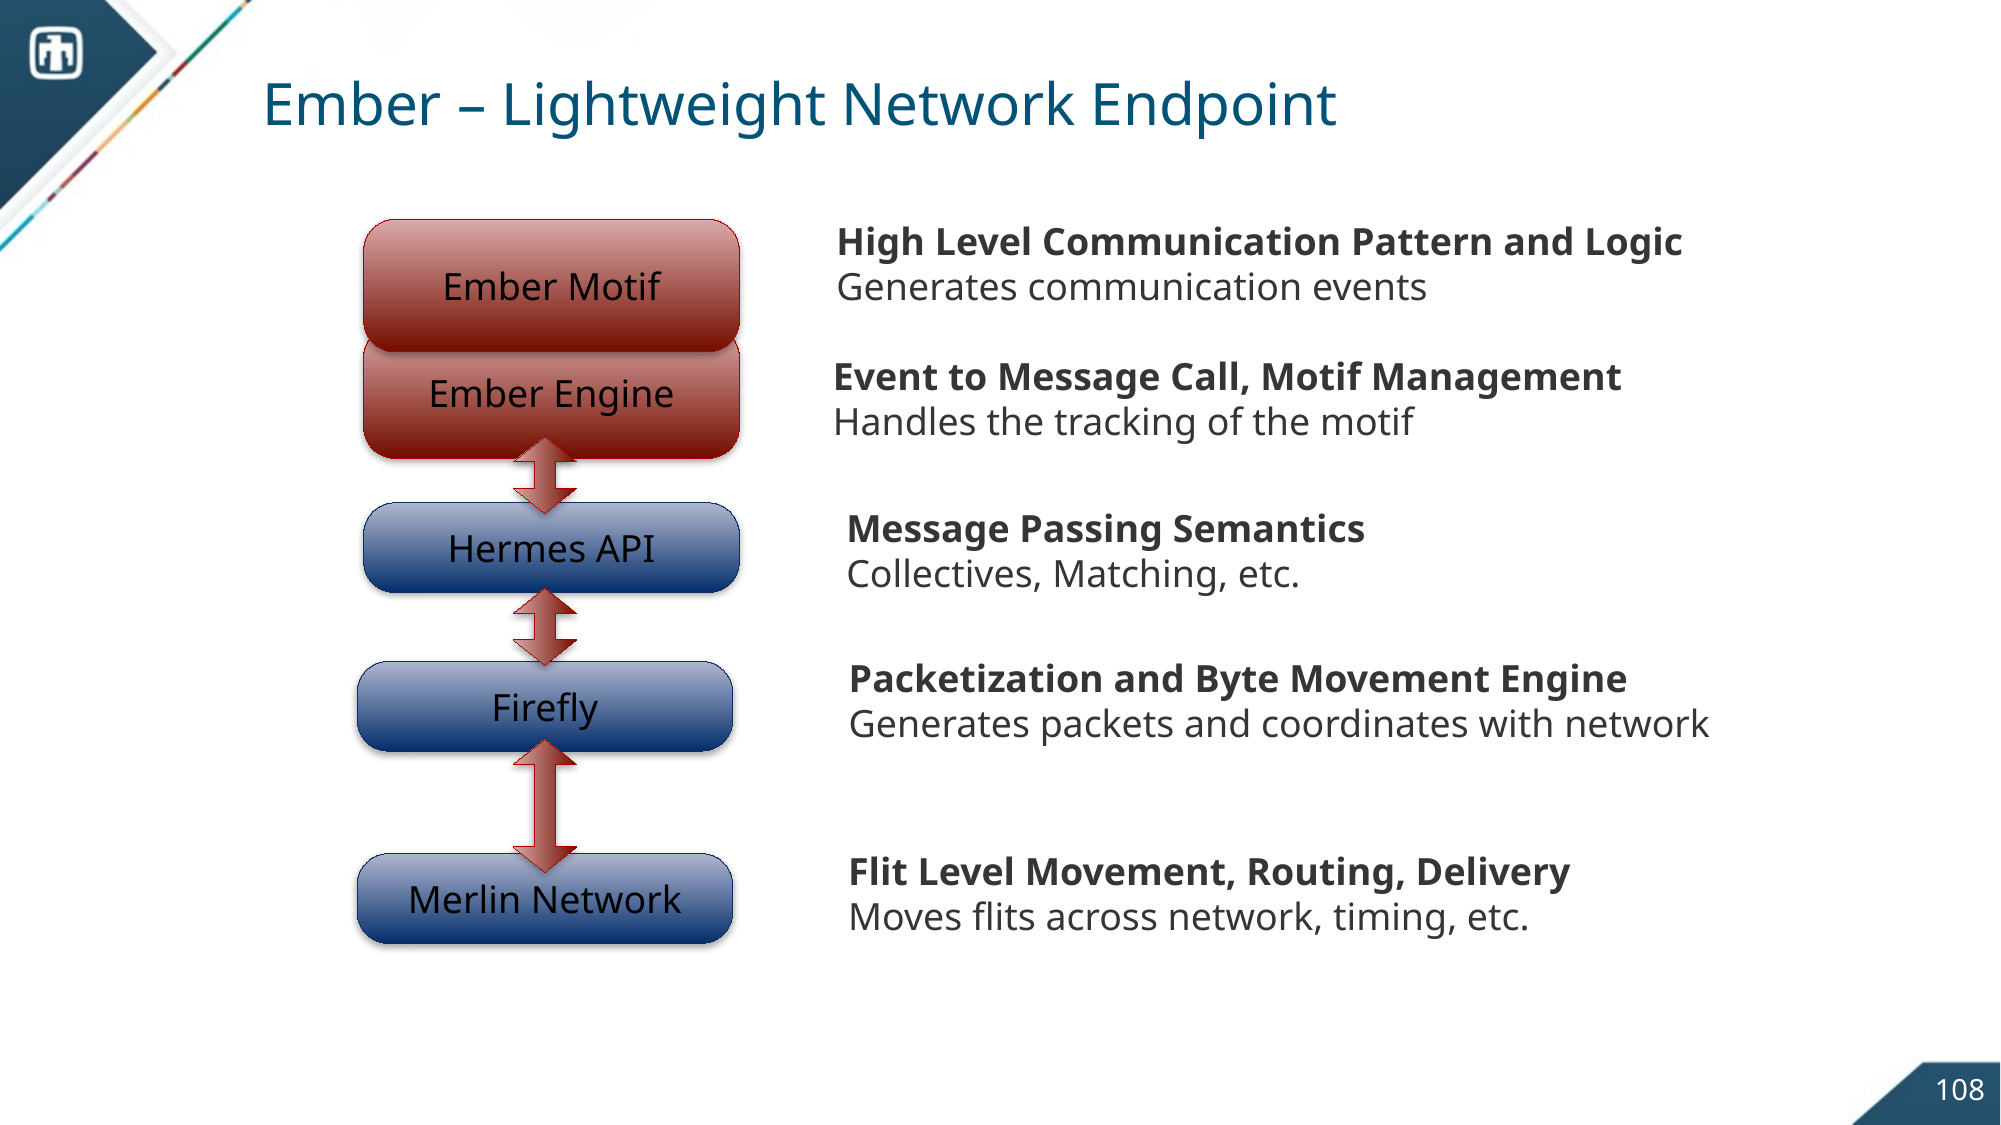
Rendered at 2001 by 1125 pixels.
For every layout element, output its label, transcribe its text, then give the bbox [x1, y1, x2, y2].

slide_number 108 [1919, 1061, 2000, 1122]
text_box High Level Communication Pattern and Logic Generates communication events [836, 218, 1685, 309]
text_box Ember Engine [363, 346, 740, 459]
text_box Event to Message Call, Motif Management Handles the tracking of the motif [832, 352, 1624, 443]
text_box Message Passing Semantics Collectives, Matching, etc. [838, 497, 1374, 603]
text_box Hermes API [363, 502, 740, 593]
text_box Flit Level Movement, Routing, Delivery Moves flits across network, timing, etc. [848, 847, 1572, 938]
picture [0, 0, 2001, 1125]
text_box Packetization and Byte Movement Engine Generates packets and coordinates with network [848, 654, 1711, 745]
text_box Merlin Network [357, 853, 733, 944]
text_box [513, 588, 577, 666]
text_box [513, 739, 577, 873]
title Ember – Lightweight Network Endpoint [262, 42, 1919, 170]
text_box [513, 436, 577, 514]
text_box Firefly [357, 661, 733, 752]
text_box Ember Motif [363, 219, 740, 352]
